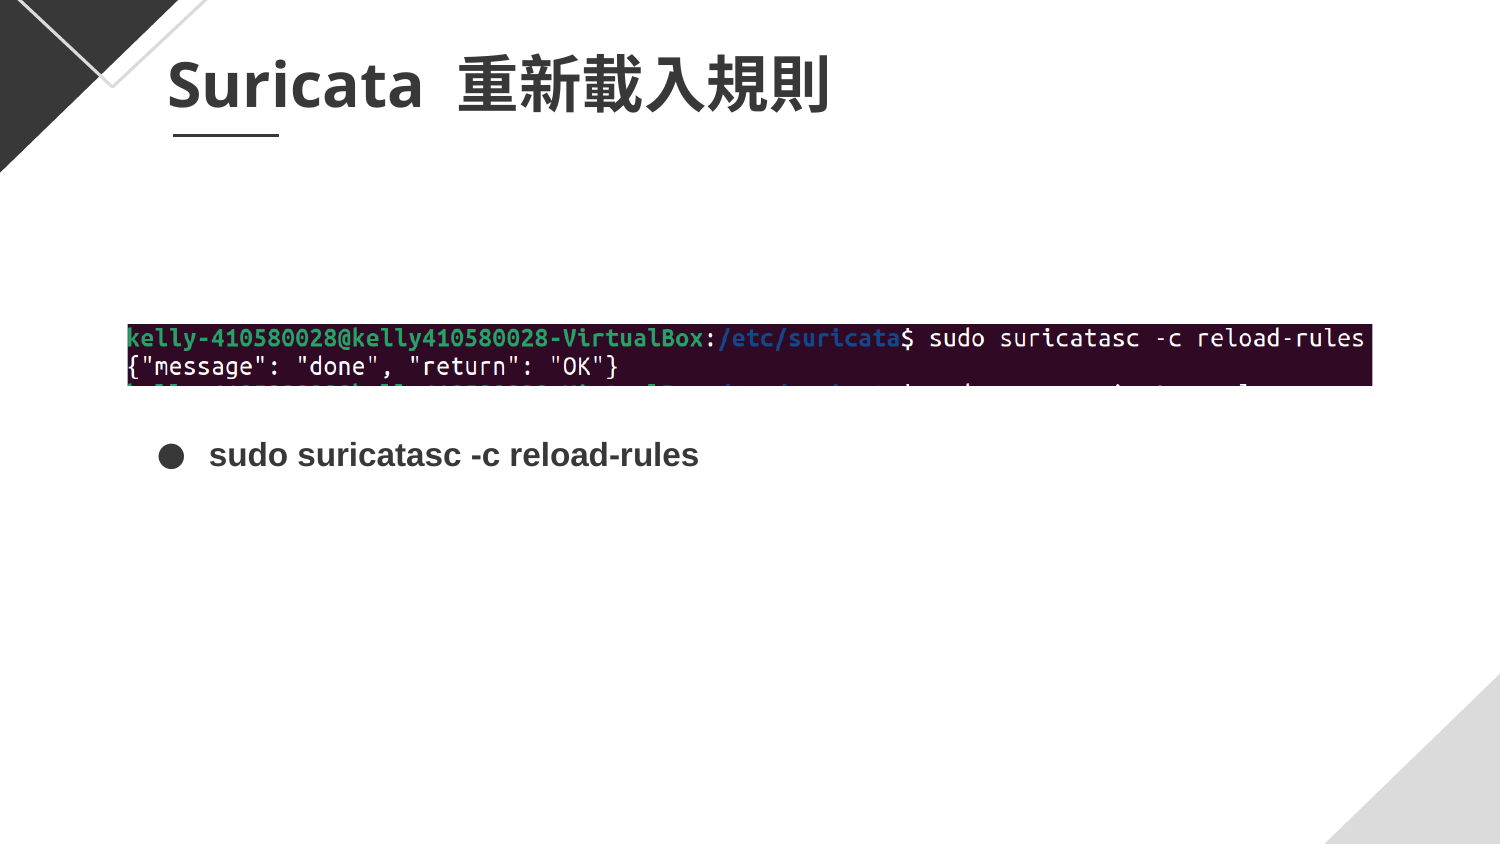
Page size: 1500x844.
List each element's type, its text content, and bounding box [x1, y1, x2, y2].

list sudo suricatasc -c reload-rules [118, 417, 1381, 486]
picture [127, 324, 1373, 393]
title Suricata 重新載入規則 [152, 30, 1418, 117]
